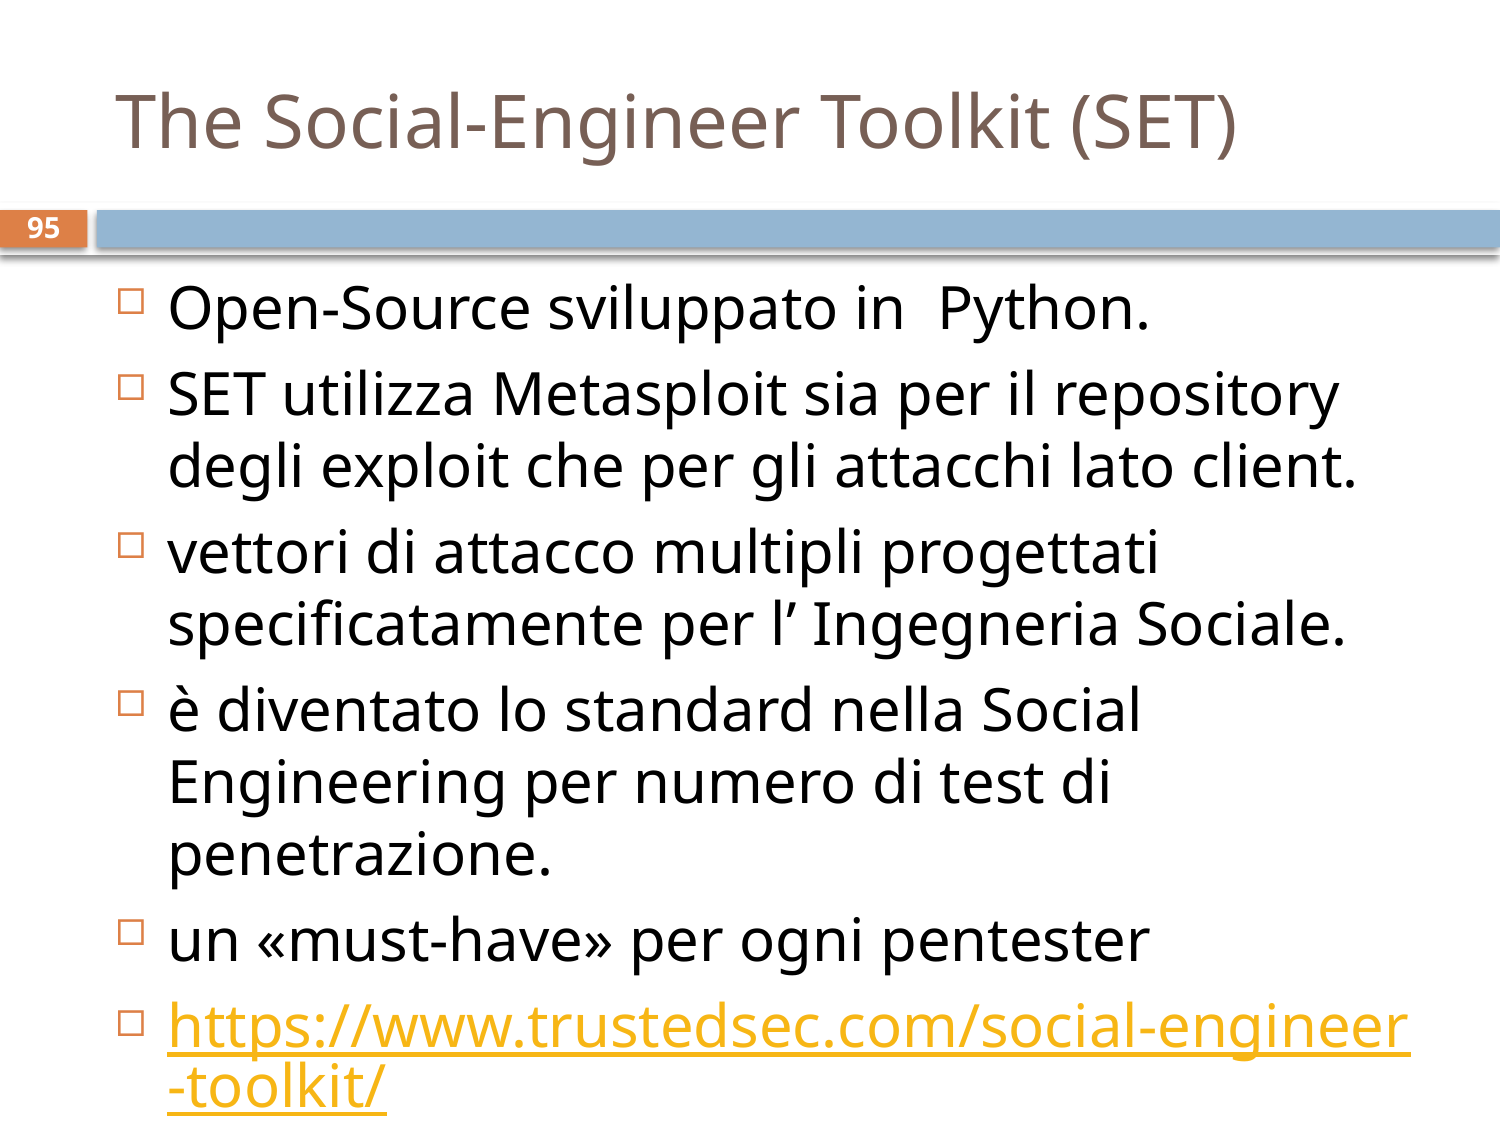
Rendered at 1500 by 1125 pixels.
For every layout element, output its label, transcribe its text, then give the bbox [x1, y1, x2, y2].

slide_number 95 [0, 208, 88, 249]
title The Social-Engineer Toolkit (SET) [100, 37, 1438, 200]
list Open-Source sviluppato in Python. SET utilizza Metasploit sia per il repository degli exploit che per gli attacchi lato client. vettori di attacco multipli progettati specificatamente per l’ Ingegneria Sociale. è diventato lo standard nella Social Engineering per numero di test di penetrazione. un «must-have» per ogni pentester https://www.trustedsec.com/social-engineer-toolkit/ [100, 262, 1438, 1083]
